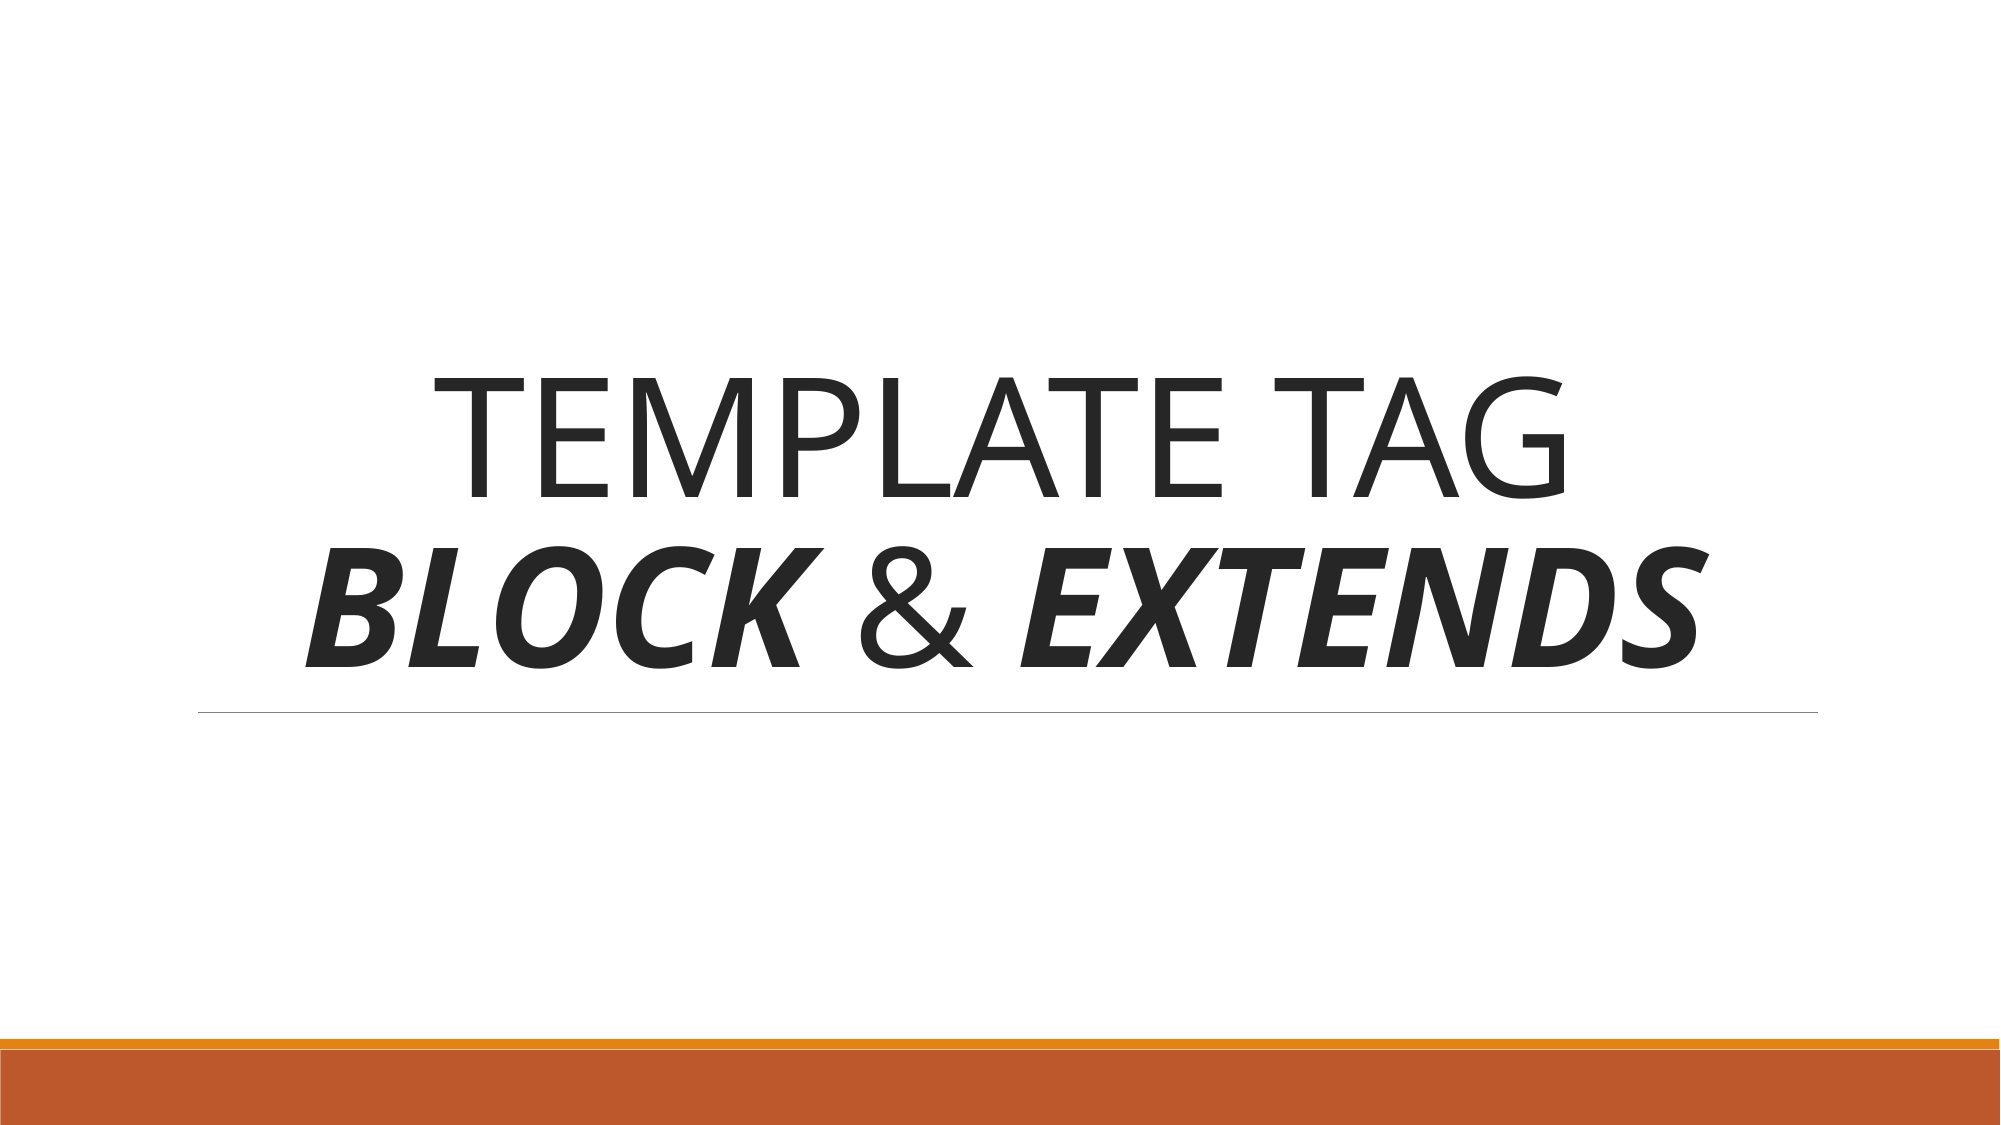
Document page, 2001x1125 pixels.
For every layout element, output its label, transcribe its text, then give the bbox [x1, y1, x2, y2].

title TEMPLATE TAG BLOCK & EXTENDS [180, 124, 1830, 710]
